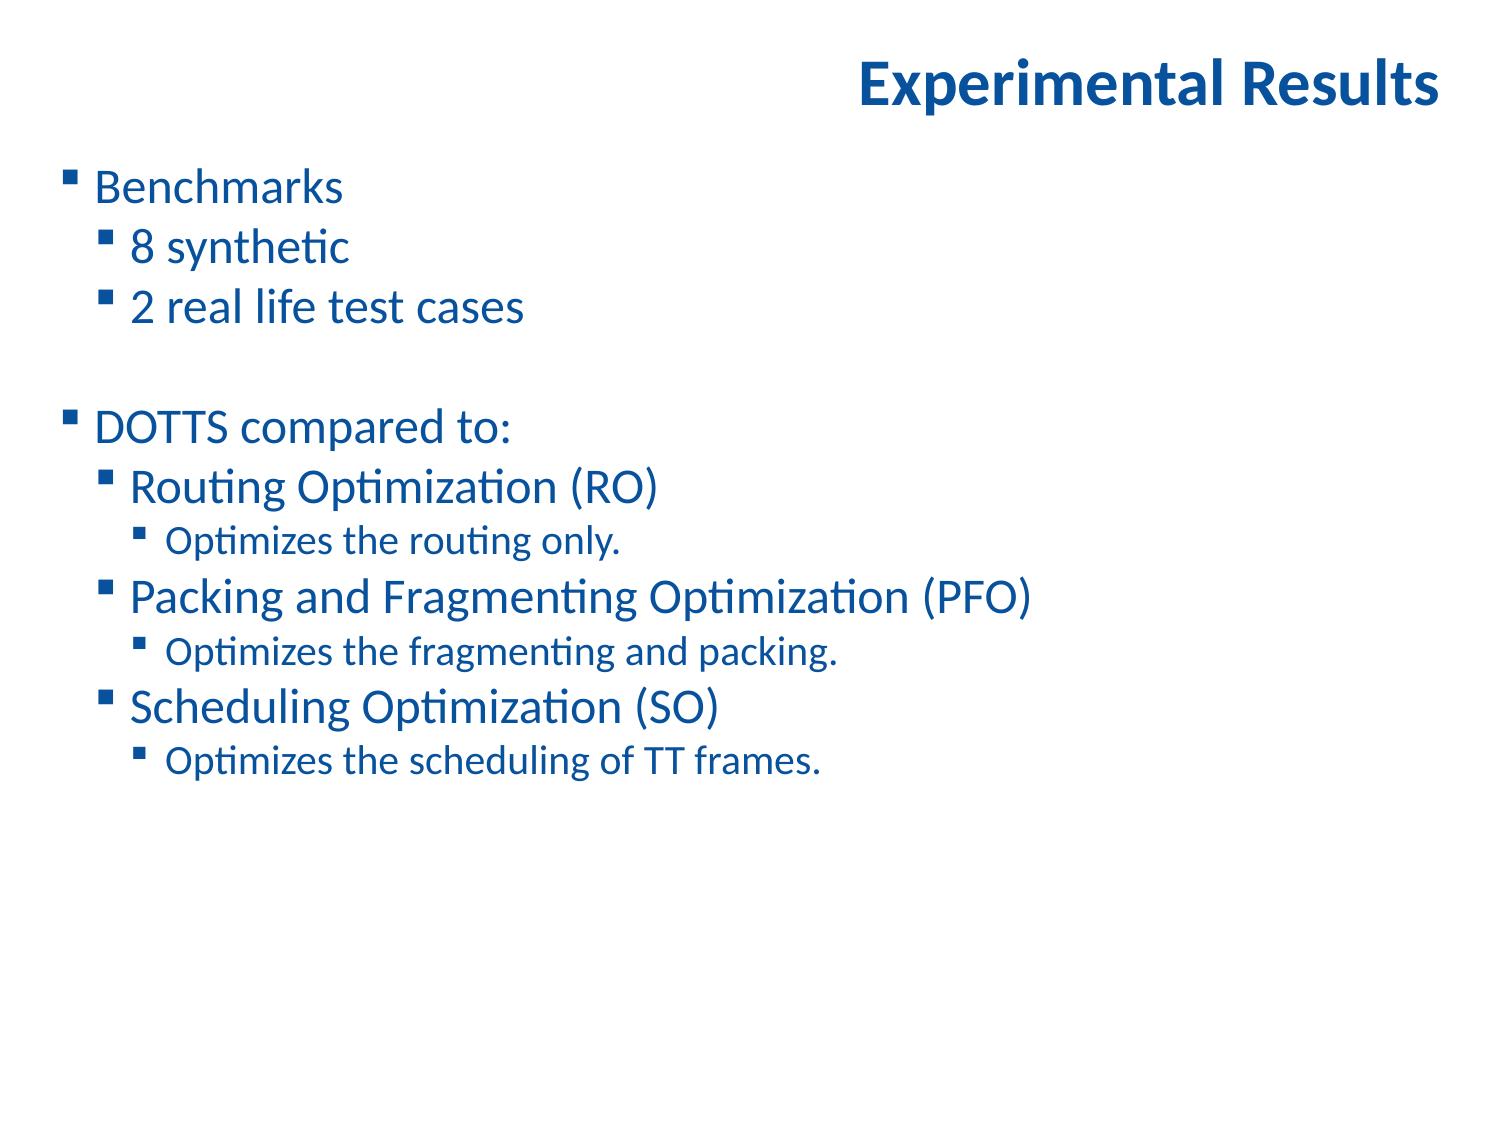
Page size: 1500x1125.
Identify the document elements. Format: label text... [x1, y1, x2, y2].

text_box Benchmarks 8 synthetic 2 real life test cases DOTTS compared to: Routing Optimization (RO) Optimizes the routing only. Packing and Fragmenting Optimization (PFO) Optimizes the fragmenting and packing. Scheduling Optimization (SO) Optimizes the scheduling of TT frames. [58, 153, 1441, 1063]
text_box Experimental Results [58, 0, 1441, 118]
